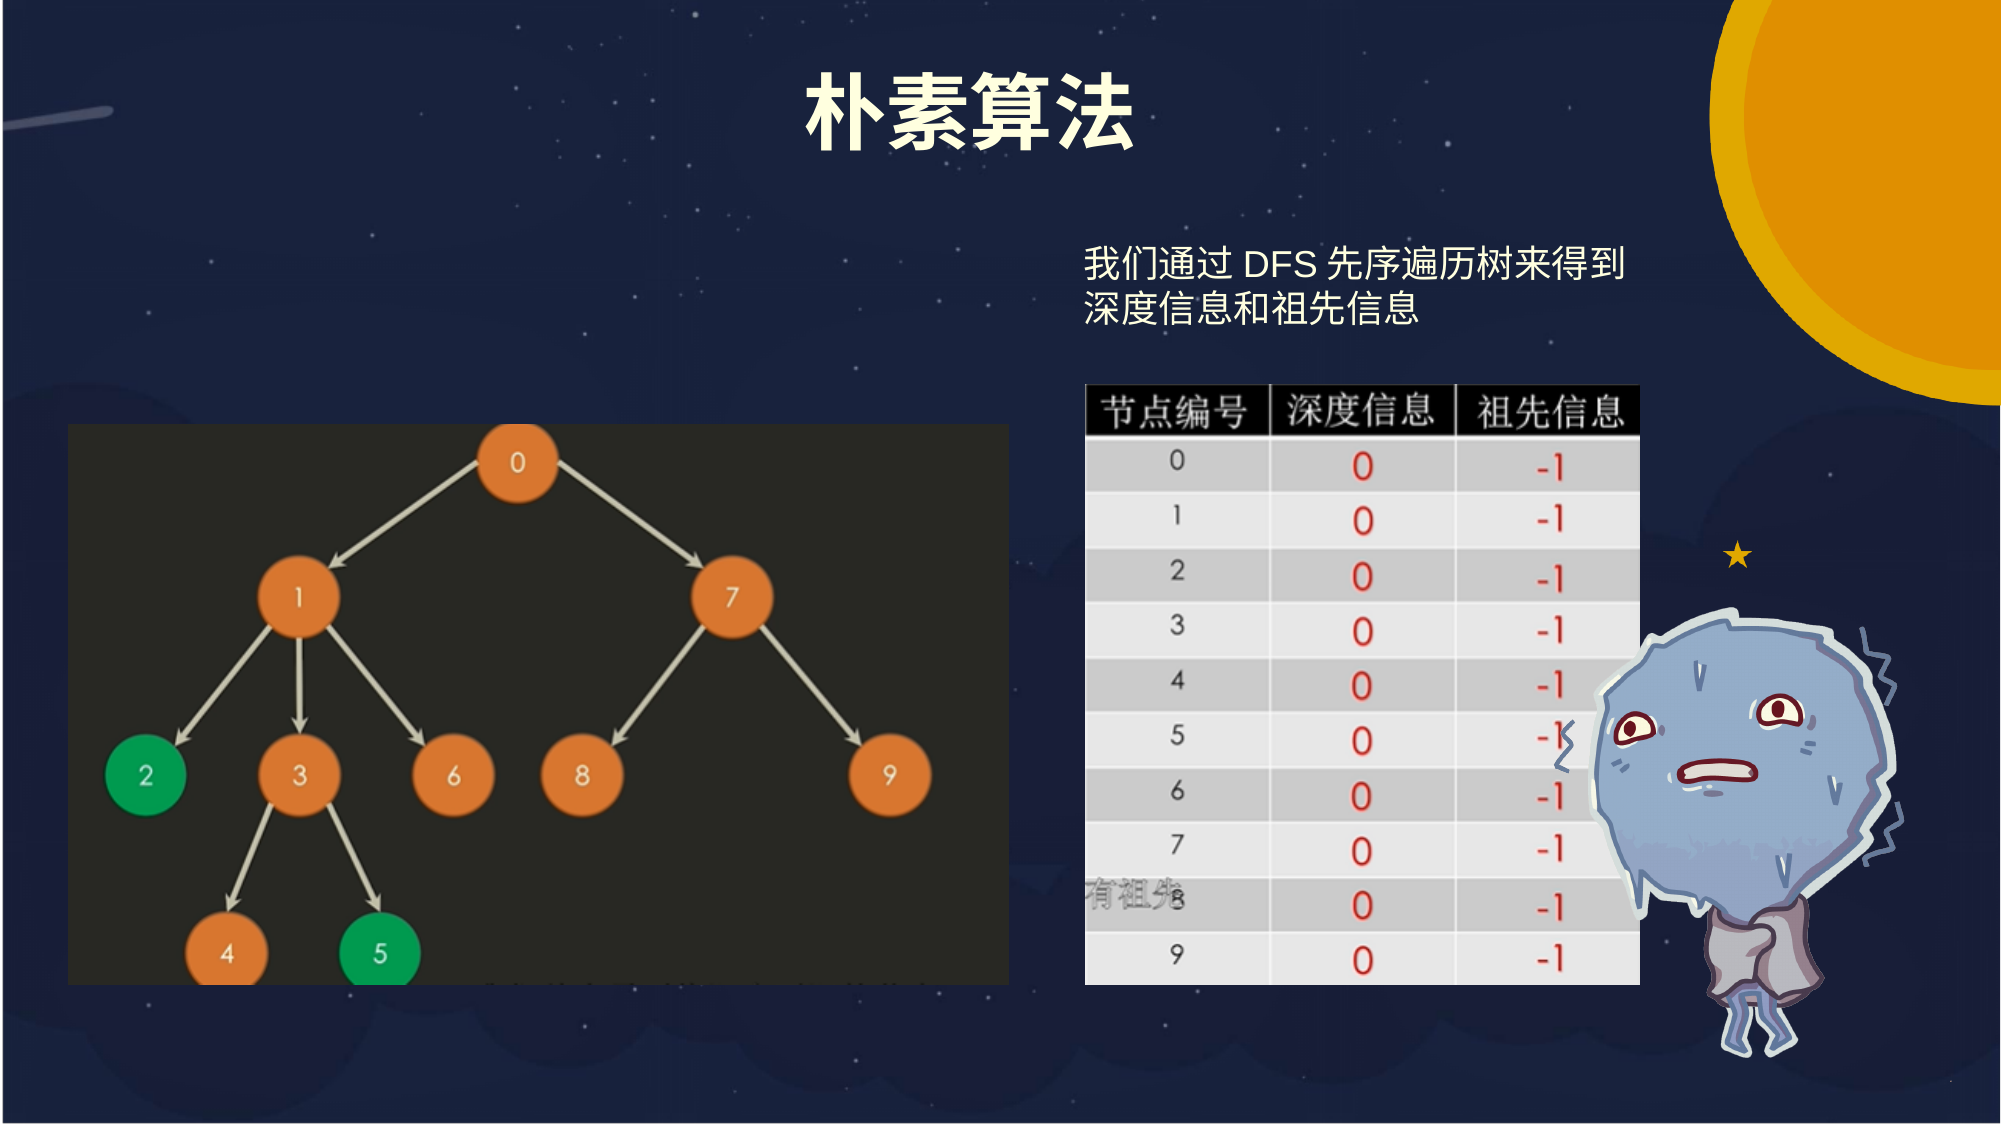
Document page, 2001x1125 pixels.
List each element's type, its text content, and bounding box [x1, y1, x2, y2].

text_box 朴素算法 [683, 53, 1258, 168]
picture [0, 0, 2001, 1125]
text_box 我们通过DFS先序遍历树来得到深度信息和祖先信息 [1069, 232, 1651, 338]
